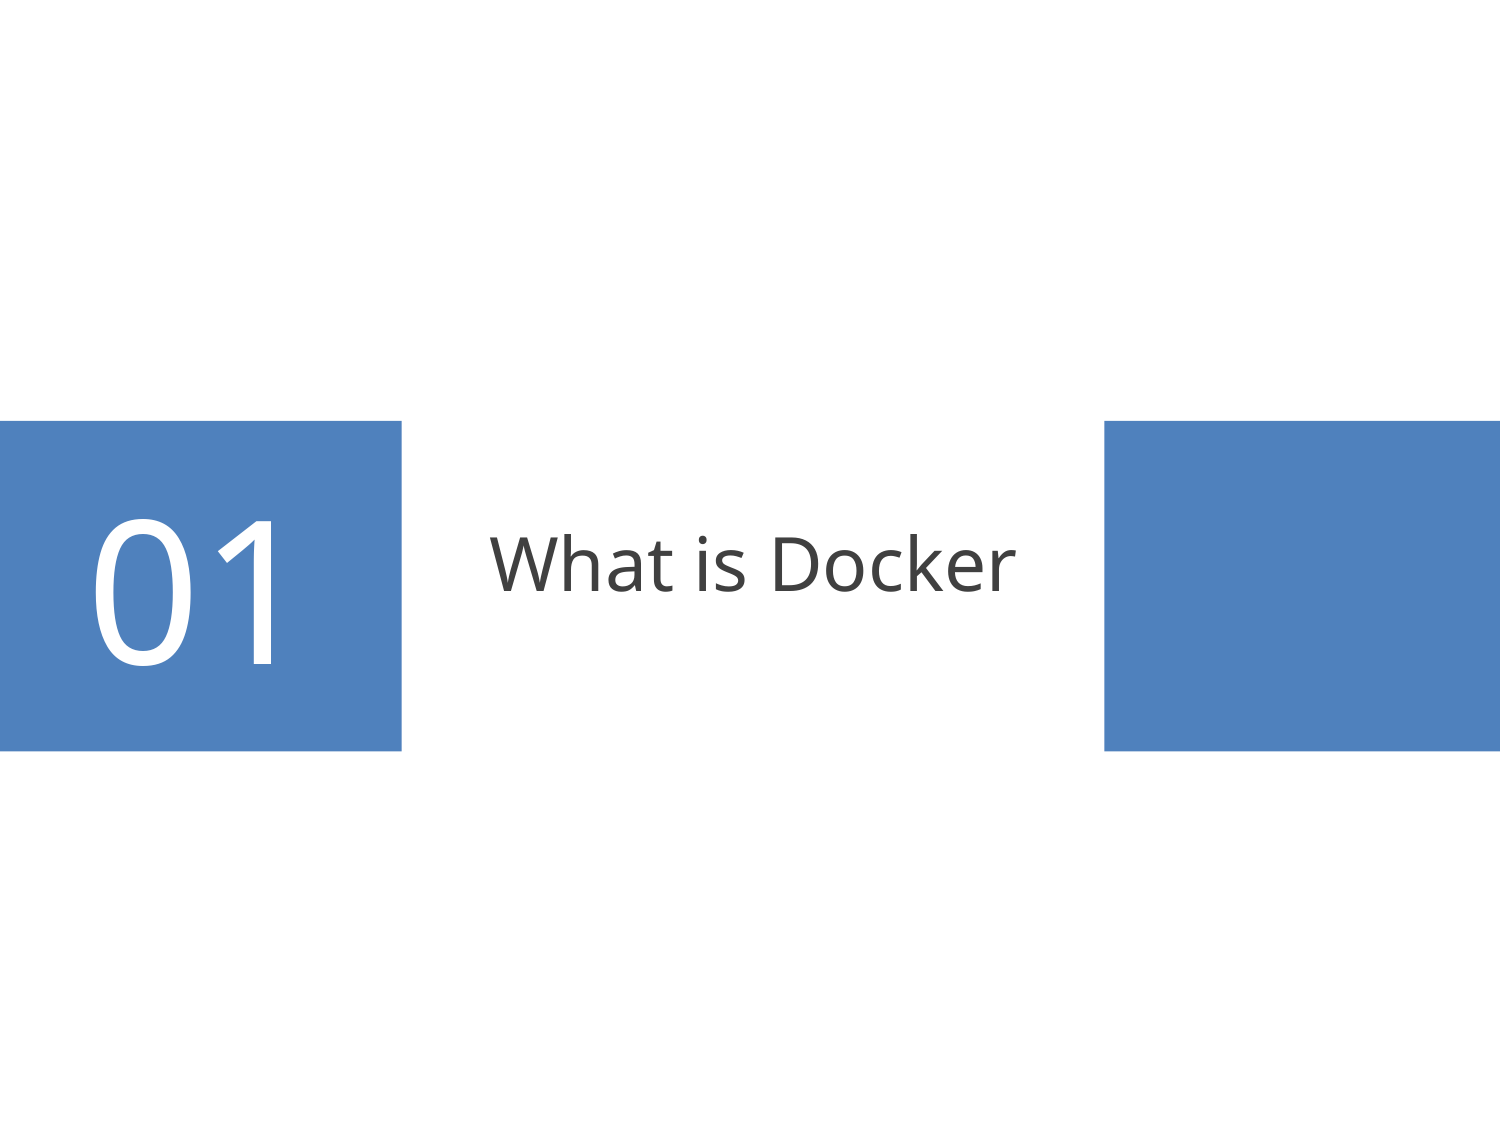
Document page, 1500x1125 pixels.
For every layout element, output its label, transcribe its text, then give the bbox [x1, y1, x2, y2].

text_box [1102, 419, 1500, 754]
text_box What is Docker [474, 509, 1033, 615]
text_box [0, 419, 404, 754]
text_box 01 [71, 457, 331, 713]
